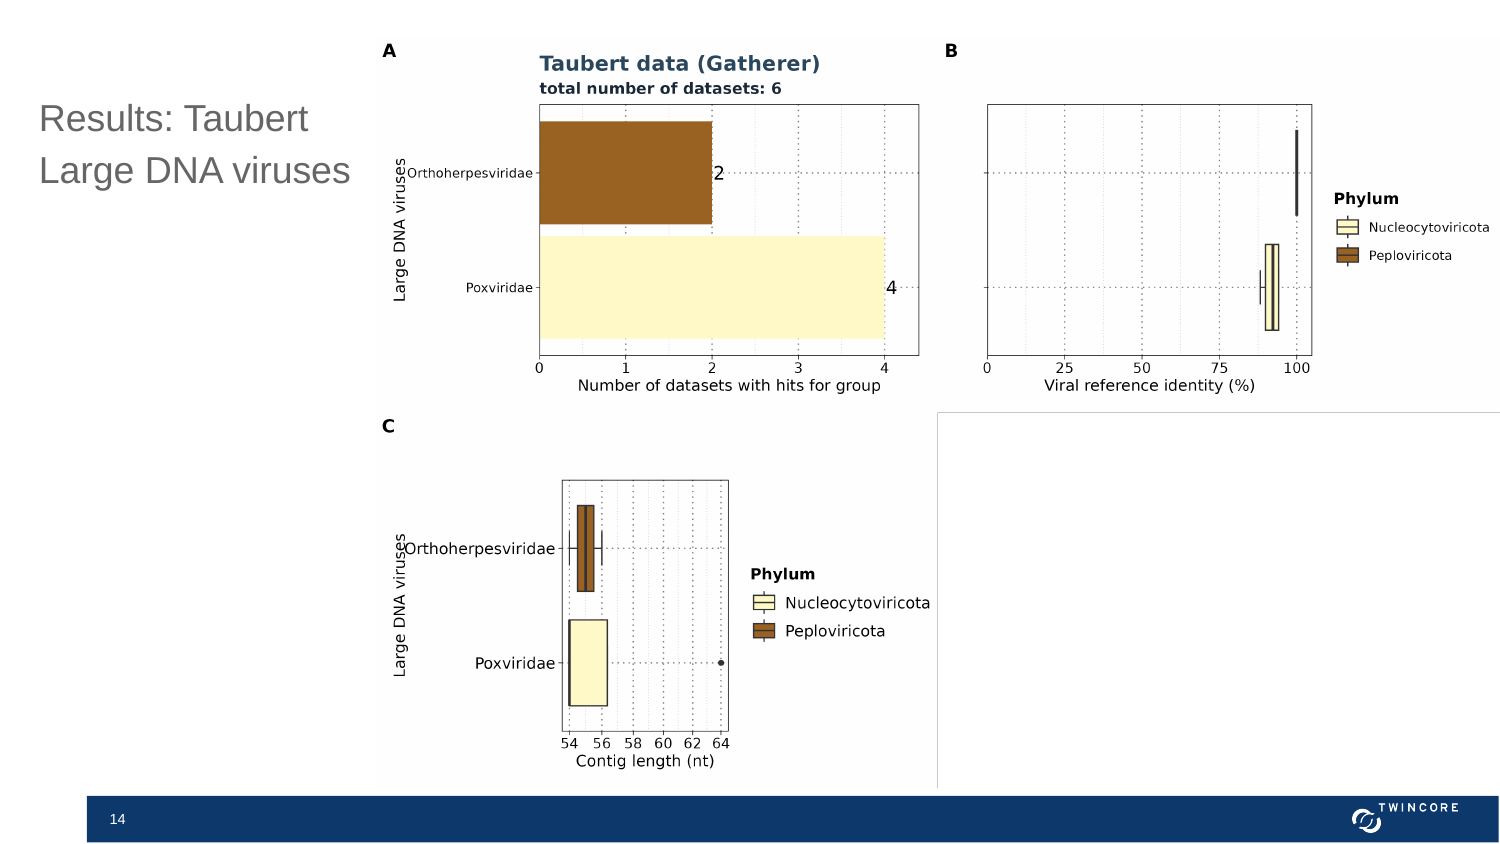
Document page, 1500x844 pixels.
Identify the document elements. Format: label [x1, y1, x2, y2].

picture [374, 37, 1500, 788]
picture [1352, 803, 1458, 833]
